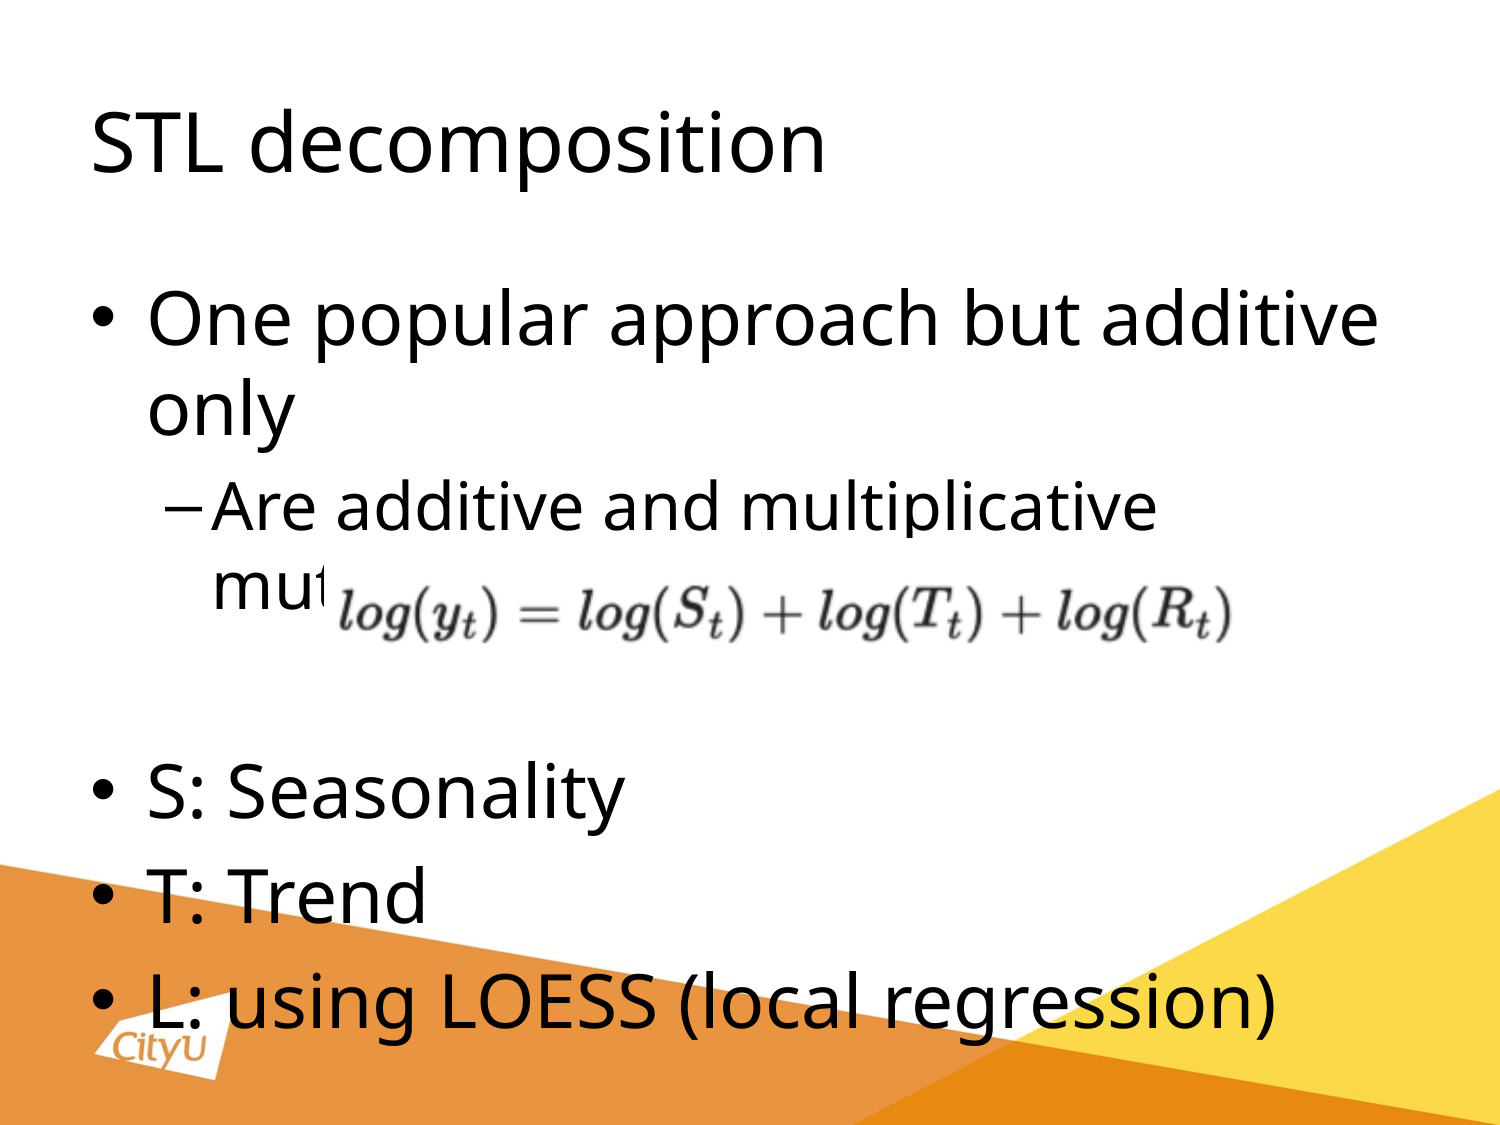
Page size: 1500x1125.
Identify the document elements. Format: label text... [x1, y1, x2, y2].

list One popular approach but additive only Are additive and multiplicative mutually exclusive? S: Seasonality T: Trend L: using LOESS (local regression) [75, 262, 1425, 1005]
picture [0, 0, 1500, 1125]
title STL decomposition [75, 45, 1425, 233]
